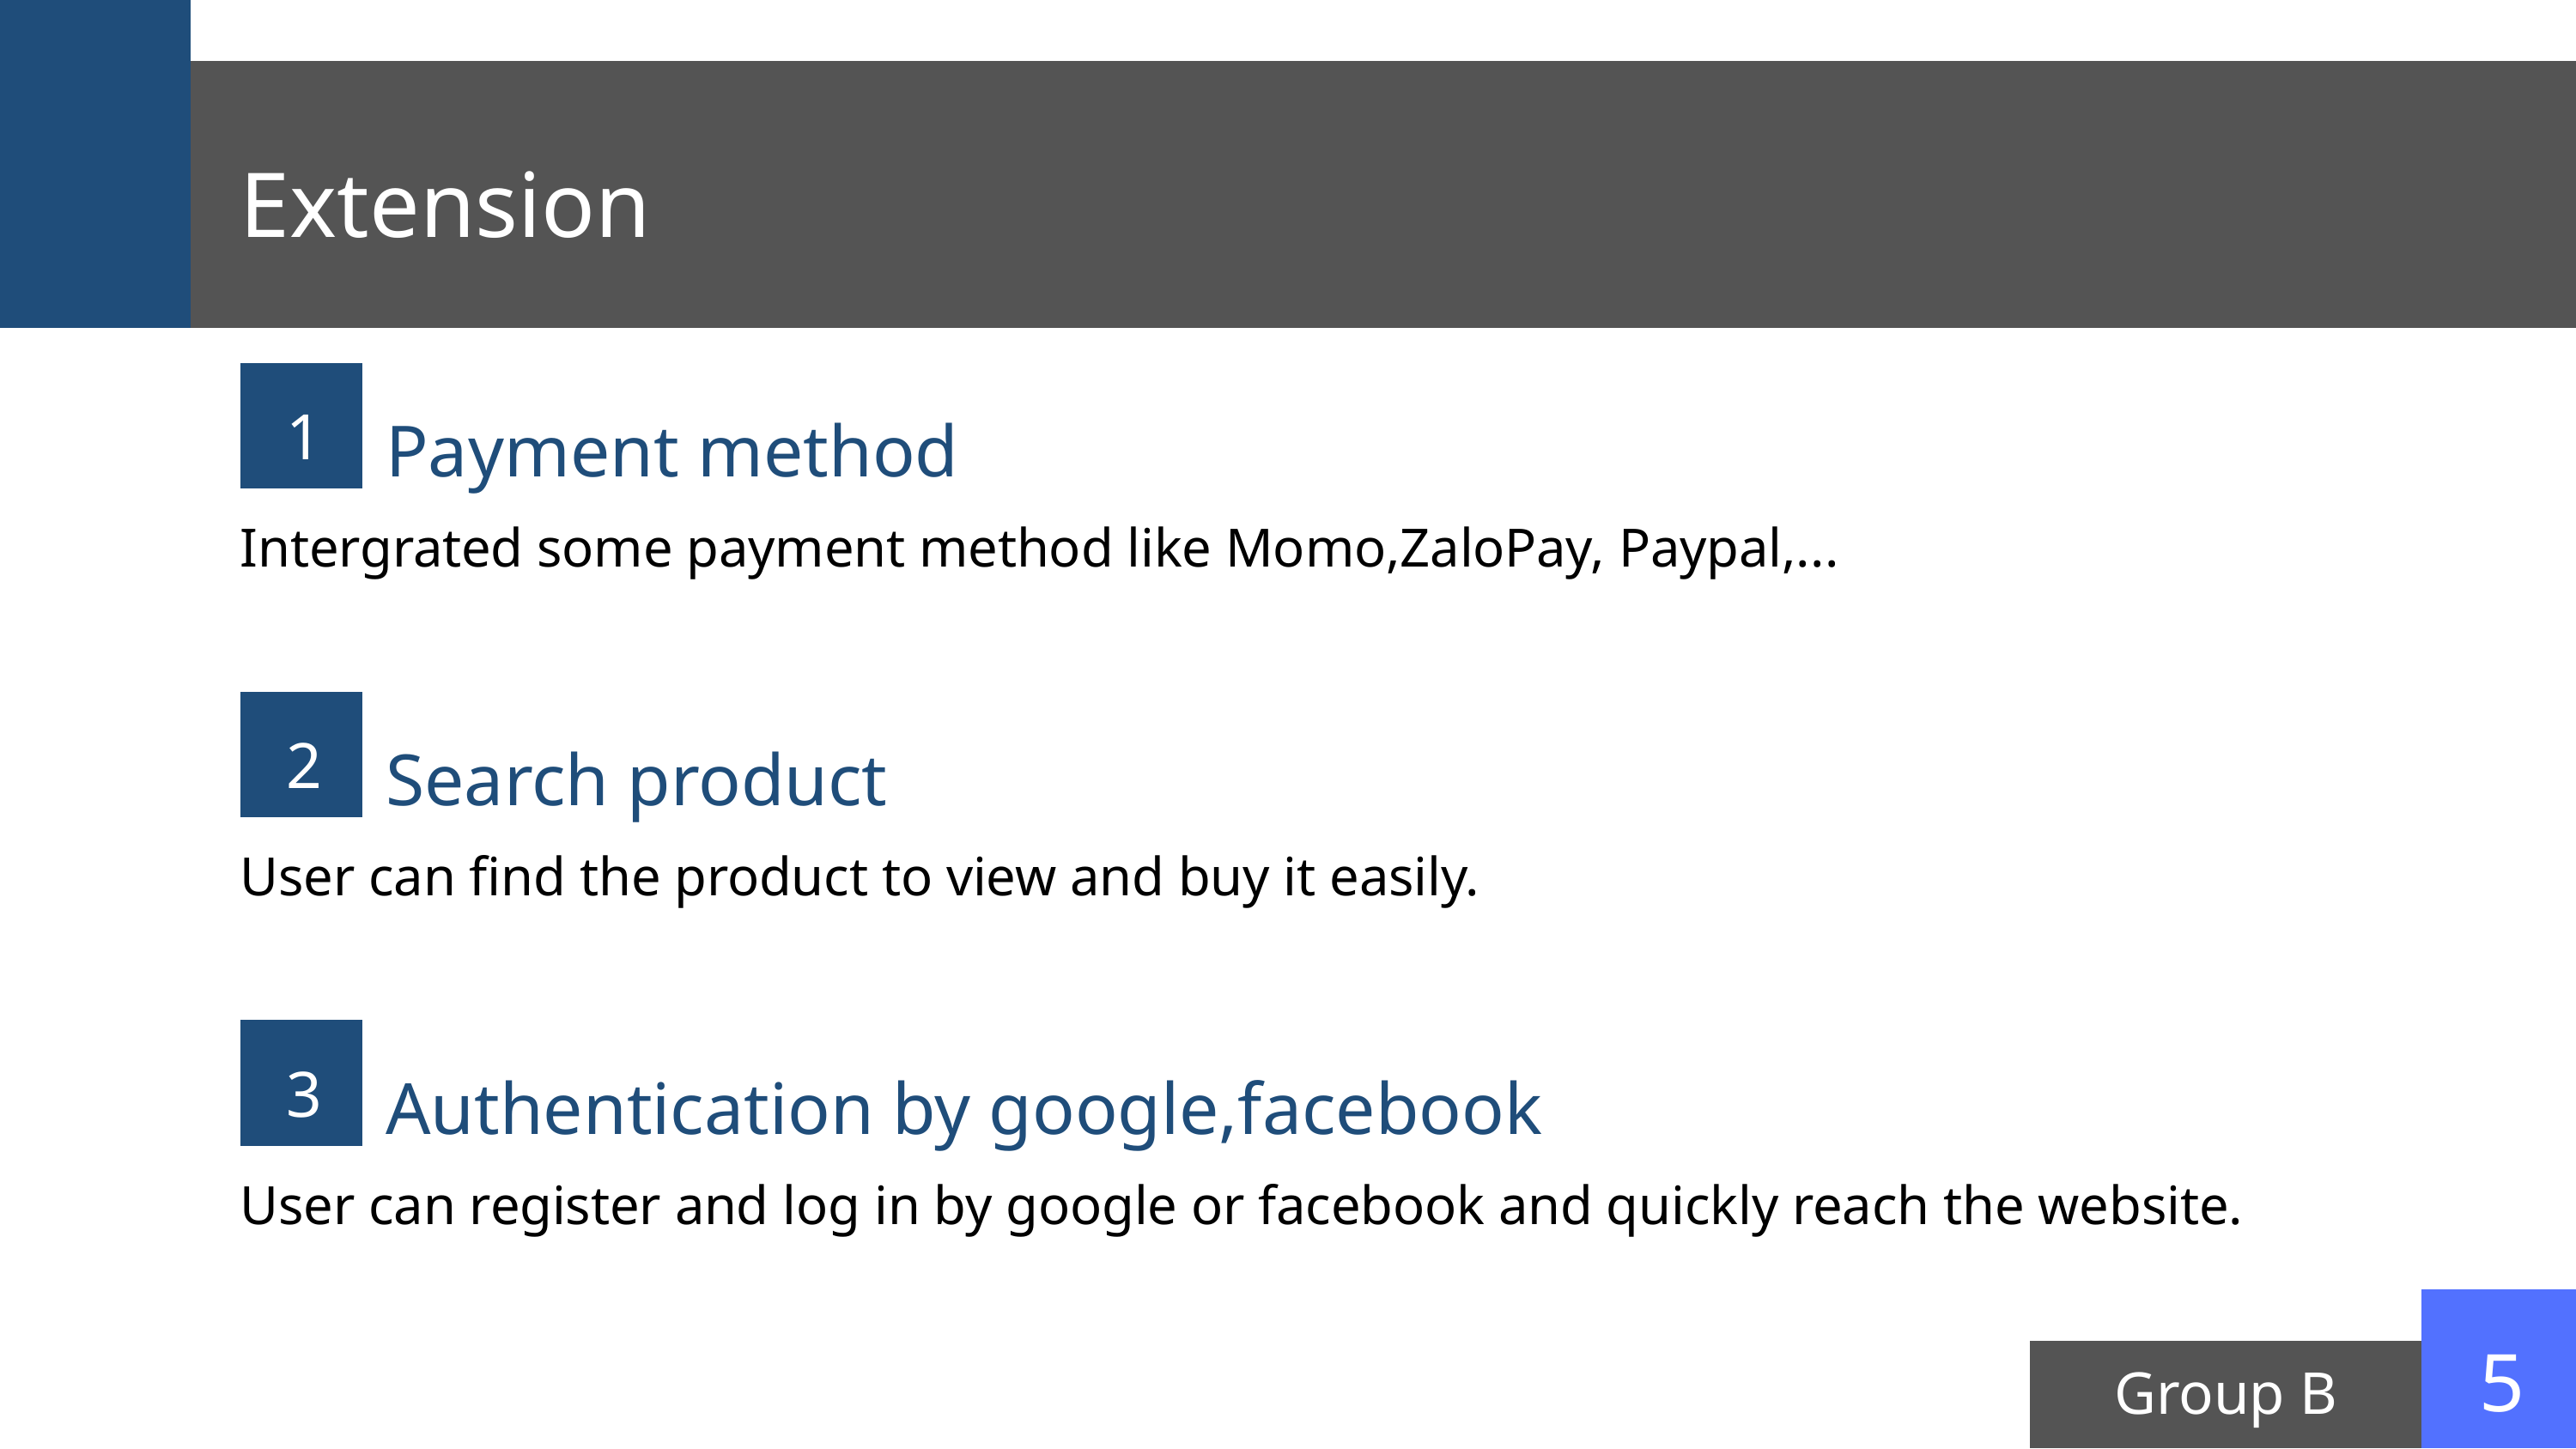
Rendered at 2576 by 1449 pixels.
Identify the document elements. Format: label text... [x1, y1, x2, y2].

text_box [2030, 1340, 2416, 1449]
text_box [240, 691, 362, 818]
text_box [240, 1020, 362, 1147]
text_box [2421, 1288, 2576, 1449]
text_box User can register and log in by google or facebook and quickly reach the website. [240, 1161, 2307, 1235]
text_box User can find the product to view and buy it easily. [240, 832, 2307, 906]
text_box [194, 60, 2576, 329]
text_box Payment method [386, 391, 1696, 492]
text_box Intergrated some payment method like Momo,ZaloPay, Paypal,... [240, 503, 2307, 578]
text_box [0, 0, 191, 329]
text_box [240, 362, 362, 489]
text_box Authentication by google,facebook [386, 1049, 1620, 1149]
text_box Search product [386, 720, 1620, 821]
